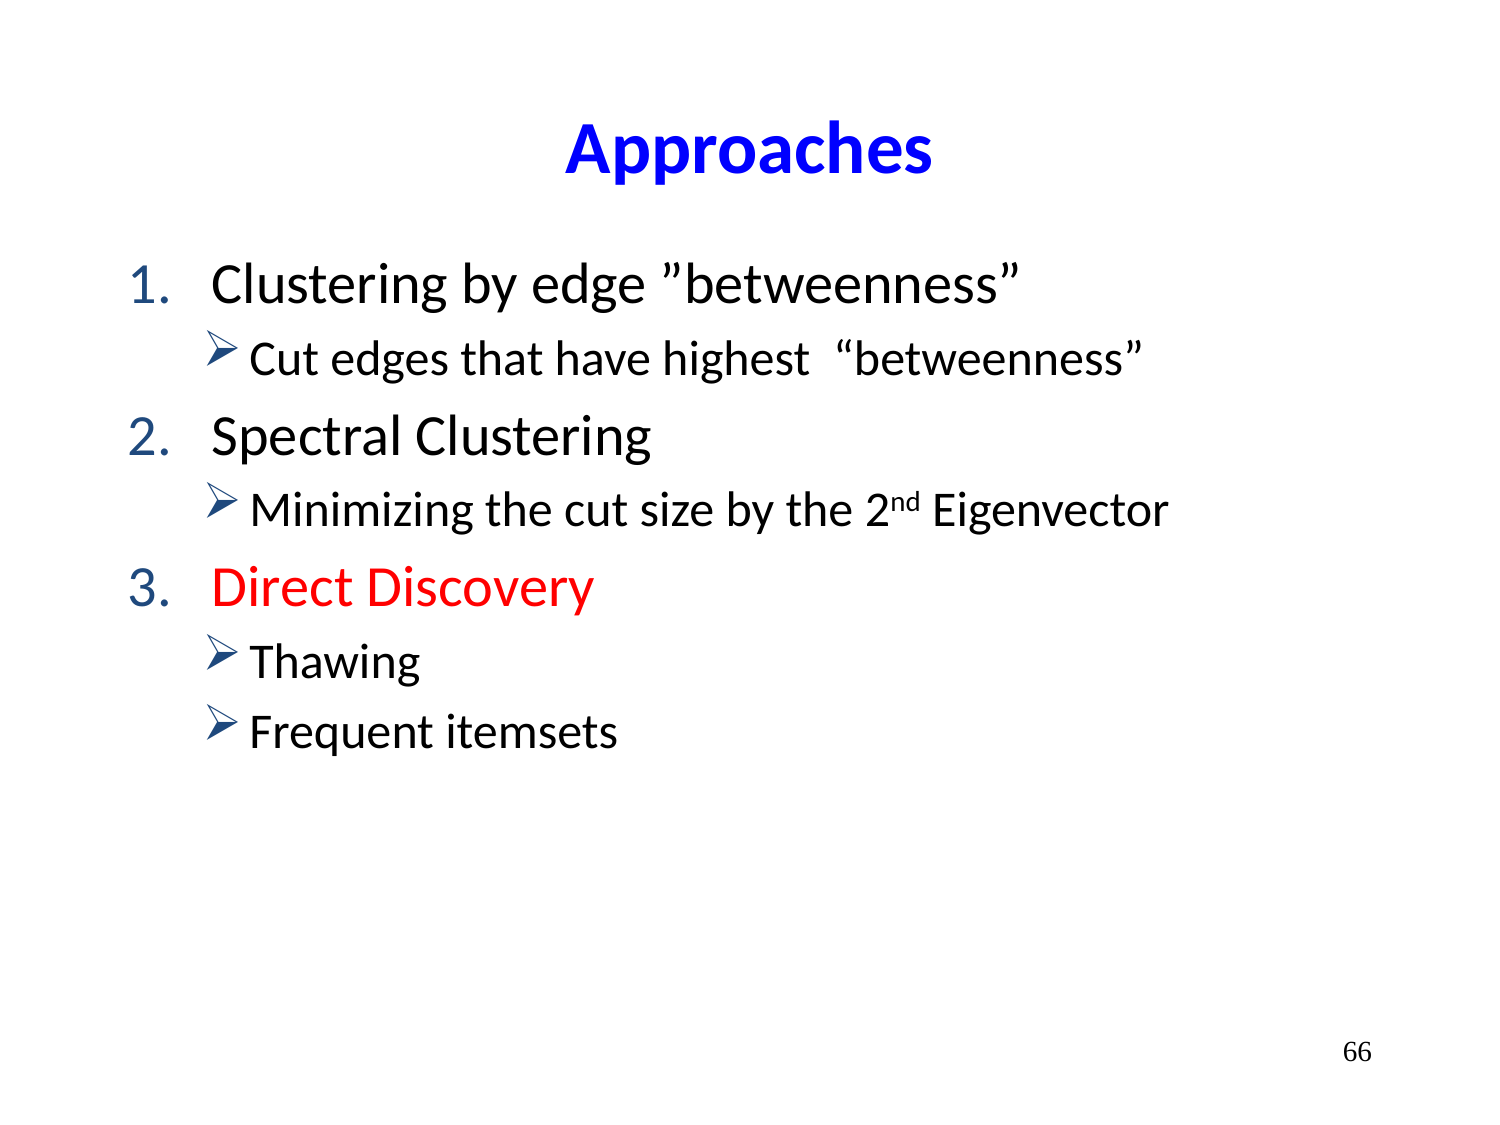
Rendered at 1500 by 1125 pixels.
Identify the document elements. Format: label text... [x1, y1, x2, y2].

list Clustering by edge ”betweenness” Cut edges that have highest “betweenness” Spectral Clustering Minimizing the cut size by the 2nd Eigenvector Direct Discovery Thawing Frequent itemsets [112, 237, 1388, 1000]
slide_number 66 [1074, 1025, 1388, 1100]
title Approaches [112, 50, 1388, 237]
